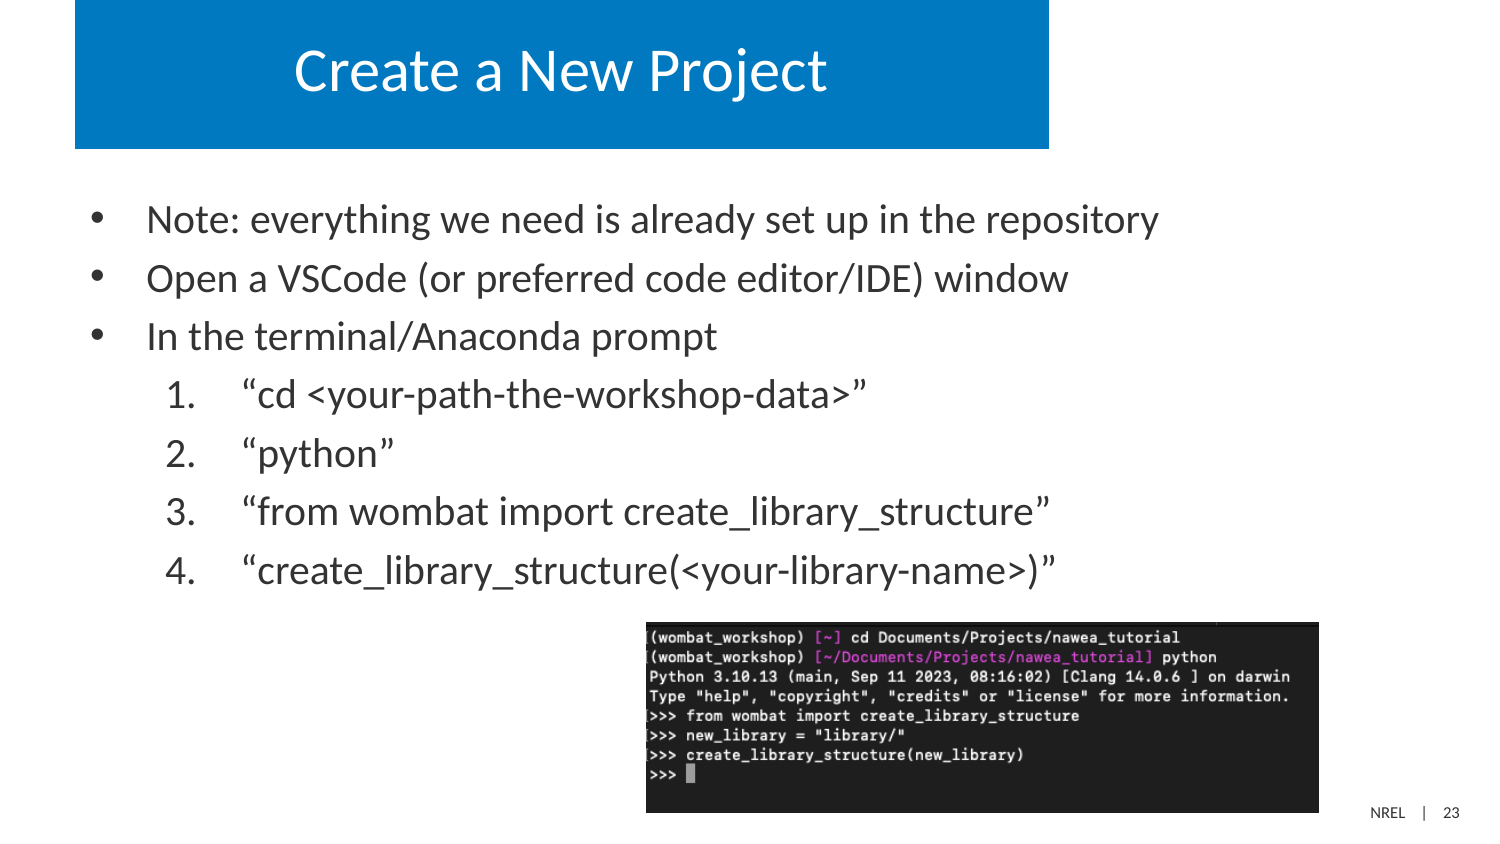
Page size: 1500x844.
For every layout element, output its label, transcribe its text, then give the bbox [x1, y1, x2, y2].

title Create a New Project [75, 0, 1049, 149]
list Note: everything we need is already set up in the repository Open a VSCode (or preferred code editor/IDE) window In the terminal/Anaconda prompt “cd <your-path-the-workshop-data>” “python” “from wombat import create_library_structure” “create_library_structure(<your-library-name>)” [75, 184, 1426, 803]
picture [646, 622, 1319, 813]
